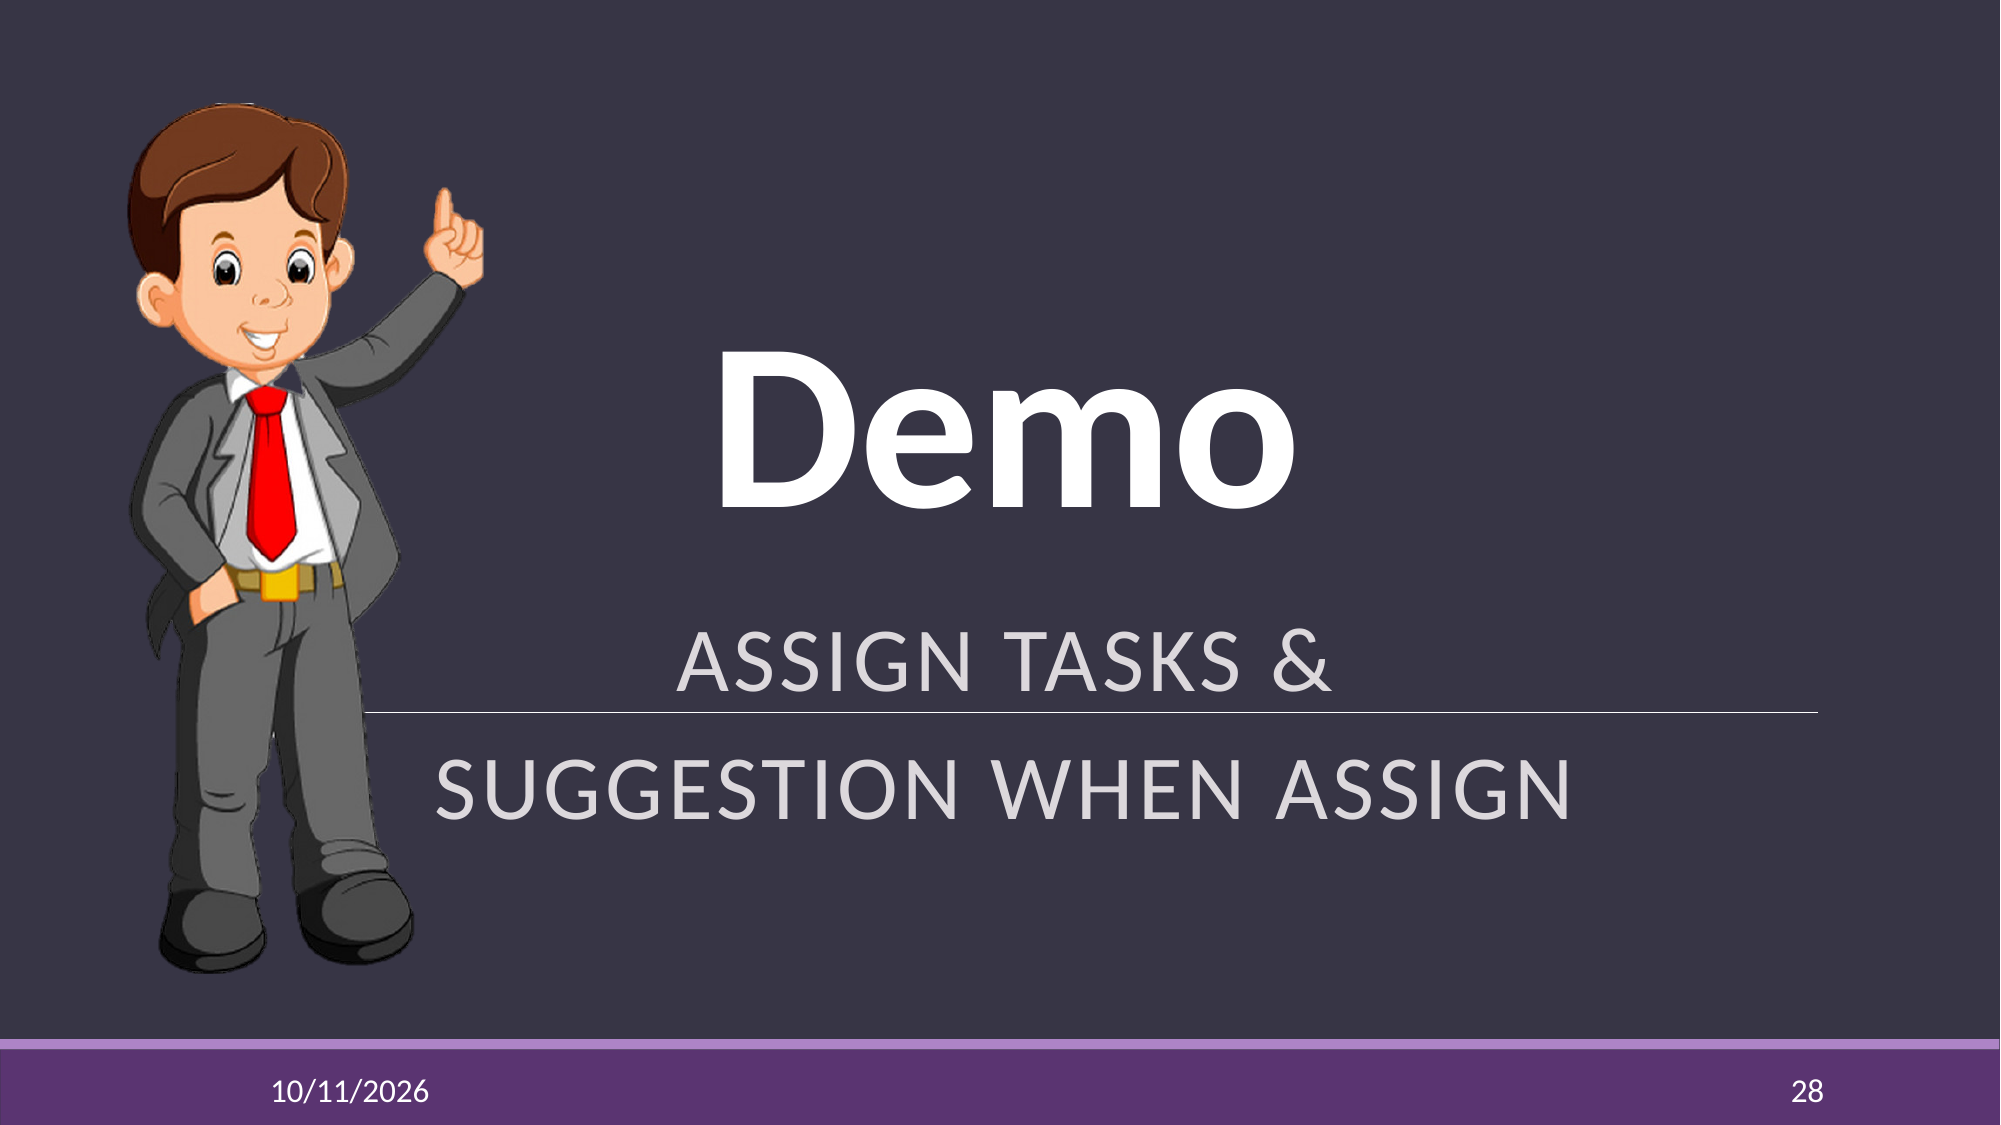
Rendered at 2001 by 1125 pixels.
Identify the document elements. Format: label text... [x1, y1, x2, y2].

title Demo [618, 129, 1830, 564]
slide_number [180, 1059, 586, 1120]
list Assign tasks & Suggestion when assign [618, 604, 1830, 925]
slide_number 28 [1624, 1059, 1840, 1120]
picture [0, 102, 610, 974]
